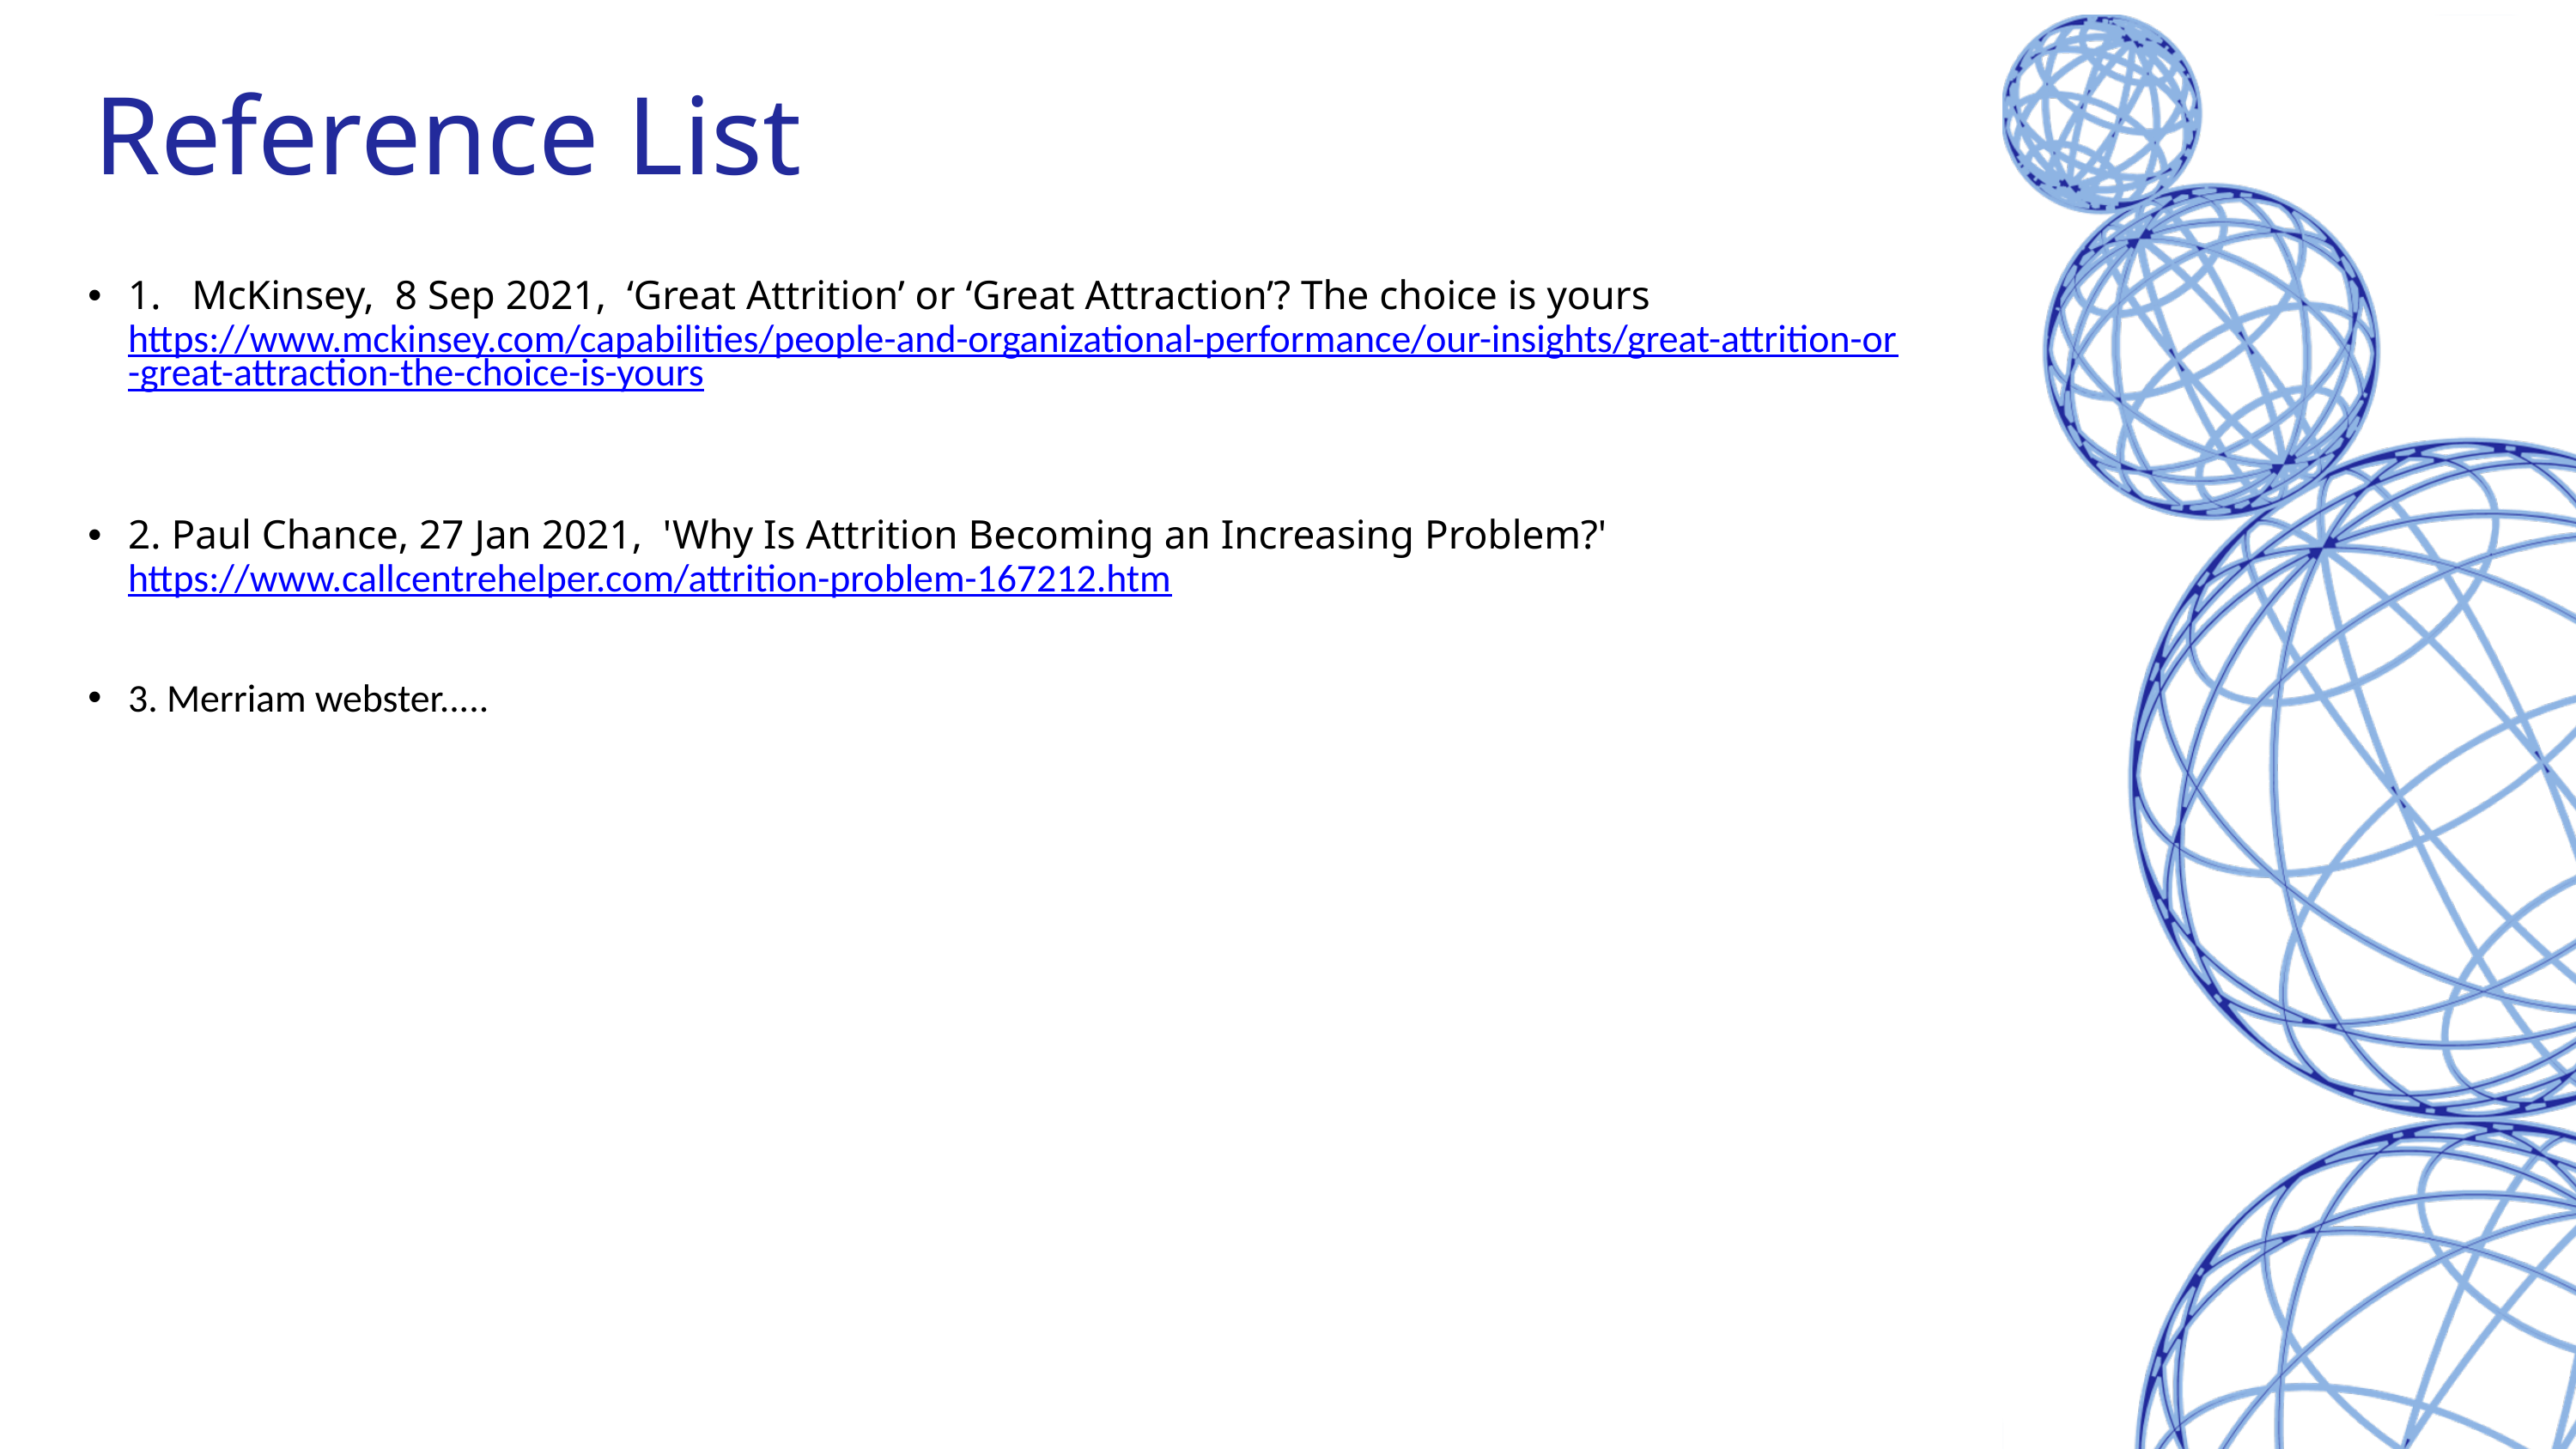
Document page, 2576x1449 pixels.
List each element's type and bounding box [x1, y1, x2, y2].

text_box [88, 67, 1901, 815]
picture [2002, 15, 2576, 1449]
